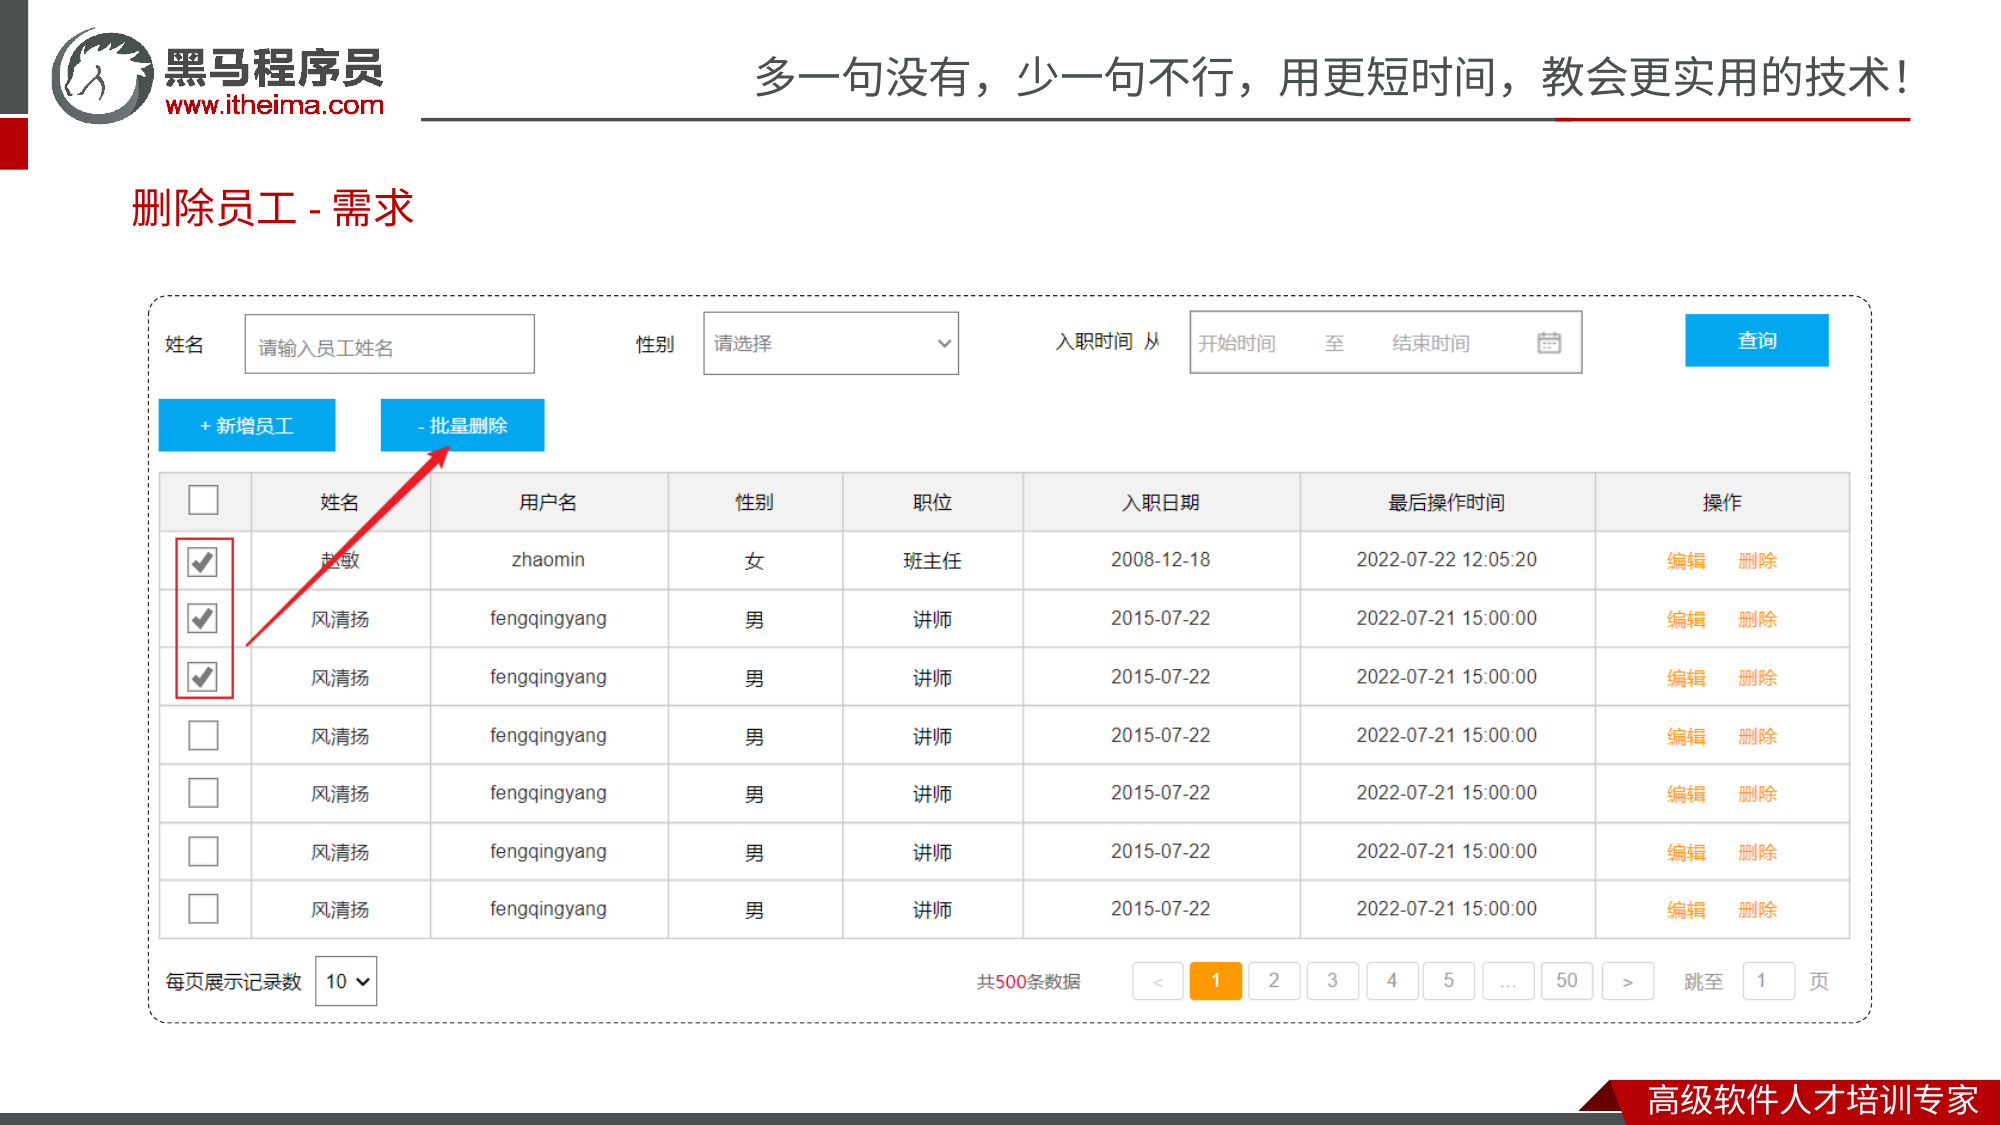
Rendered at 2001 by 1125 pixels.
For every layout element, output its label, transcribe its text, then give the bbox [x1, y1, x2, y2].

title 删除员工-需求 [116, 164, 1872, 250]
picture [50, 26, 384, 125]
picture [148, 295, 1872, 1024]
